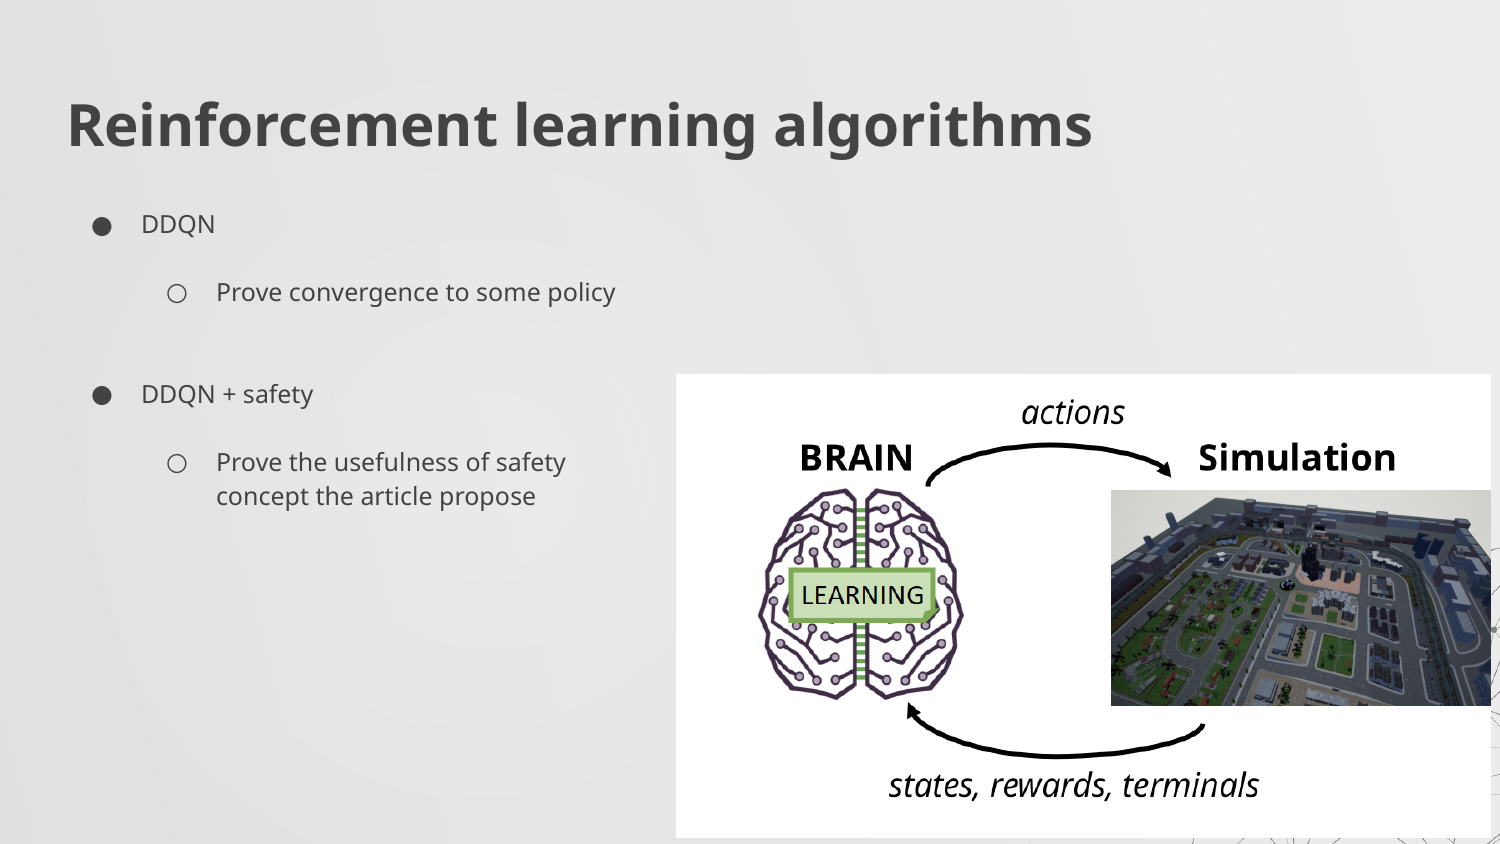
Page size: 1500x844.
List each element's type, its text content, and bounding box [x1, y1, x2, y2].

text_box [675, 374, 1491, 839]
title Reinforcement learning algorithms [51, 72, 1449, 167]
picture [0, 0, 1500, 844]
list DDQN Prove convergence to some policy DDQN + safety Prove the usefulness of safety concept the article propose [51, 189, 1449, 750]
